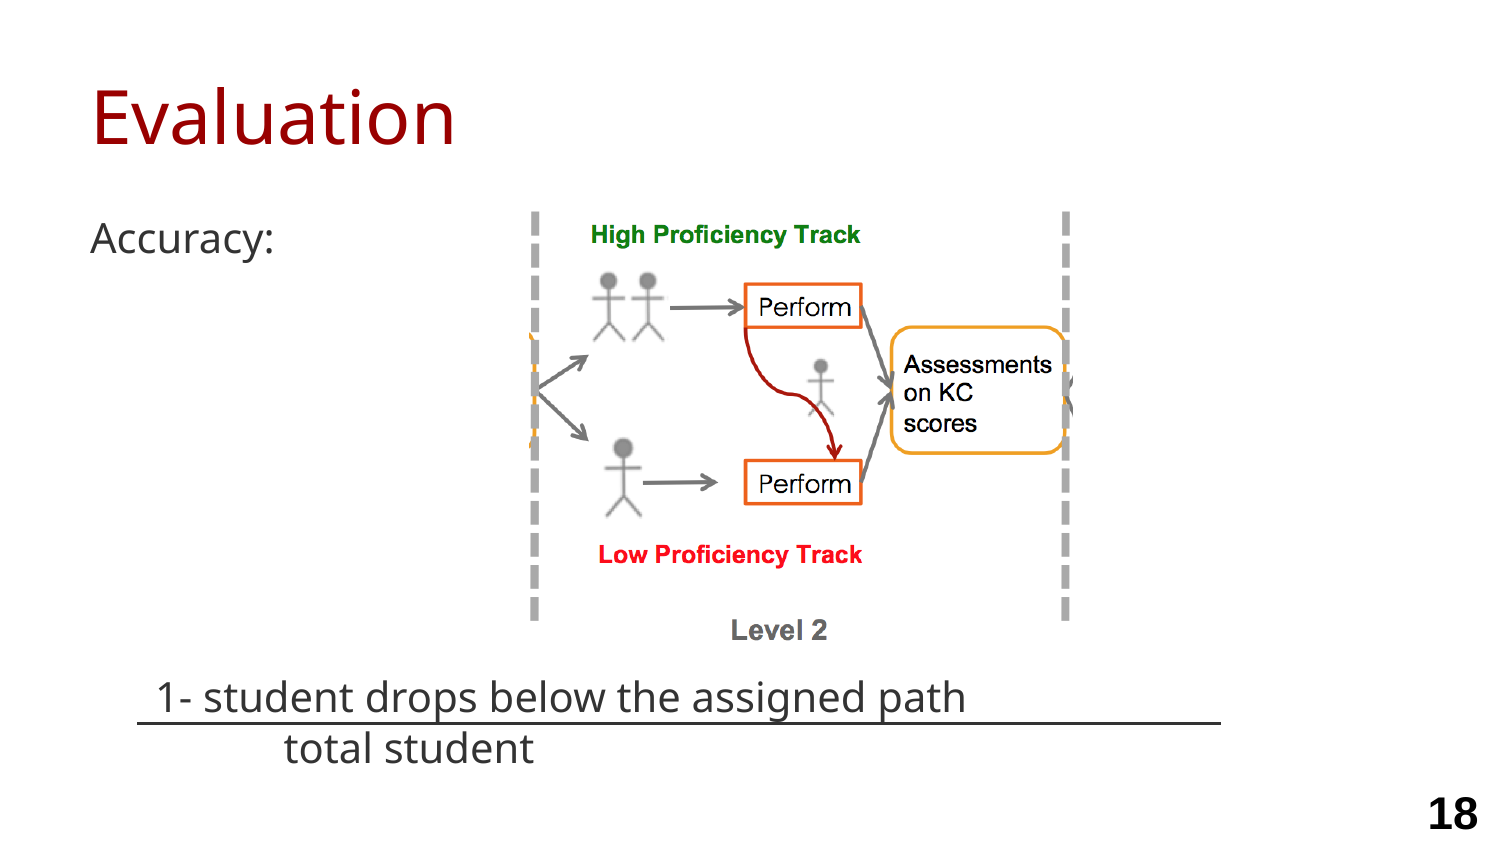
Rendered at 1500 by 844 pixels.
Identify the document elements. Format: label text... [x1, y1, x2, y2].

picture [529, 196, 1074, 660]
slide_number 18 [1403, 779, 1494, 844]
list Accuracy: 1- student drops below the assigned path total student [75, 196, 1425, 808]
title Evaluation [75, 33, 1425, 175]
